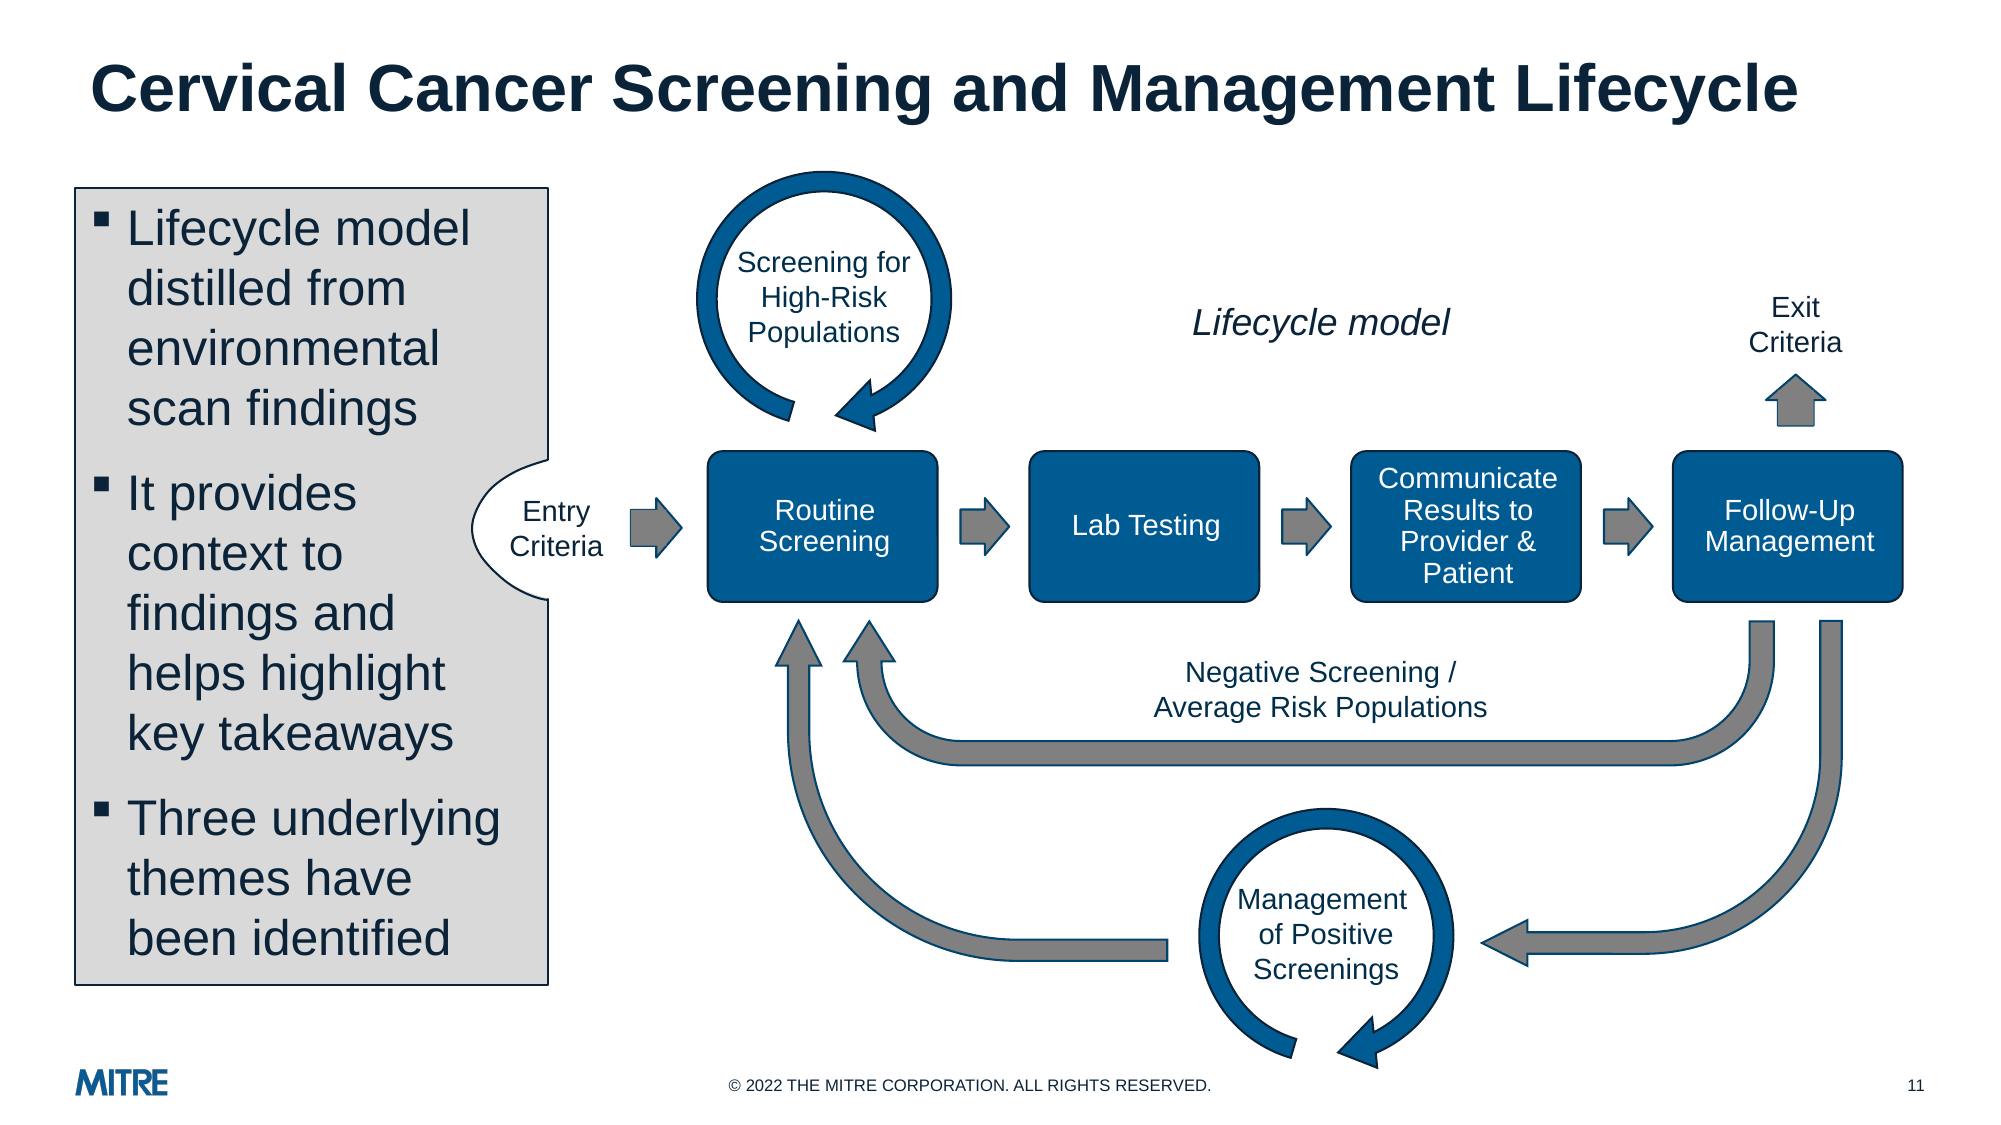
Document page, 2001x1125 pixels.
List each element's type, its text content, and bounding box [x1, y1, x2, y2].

title Cervical Cancer Screening and Management Lifecycle [75, 28, 1925, 142]
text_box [482, 107, 1904, 1079]
slide_number 11 [1793, 1064, 1925, 1106]
text_box [471, 498, 482, 560]
picture [71, 1063, 174, 1103]
list Lifecycle model distilled from environmental scan findings It provides context to findings and helps highlight key takeaways Three underlying themes have been identified [75, 187, 482, 986]
